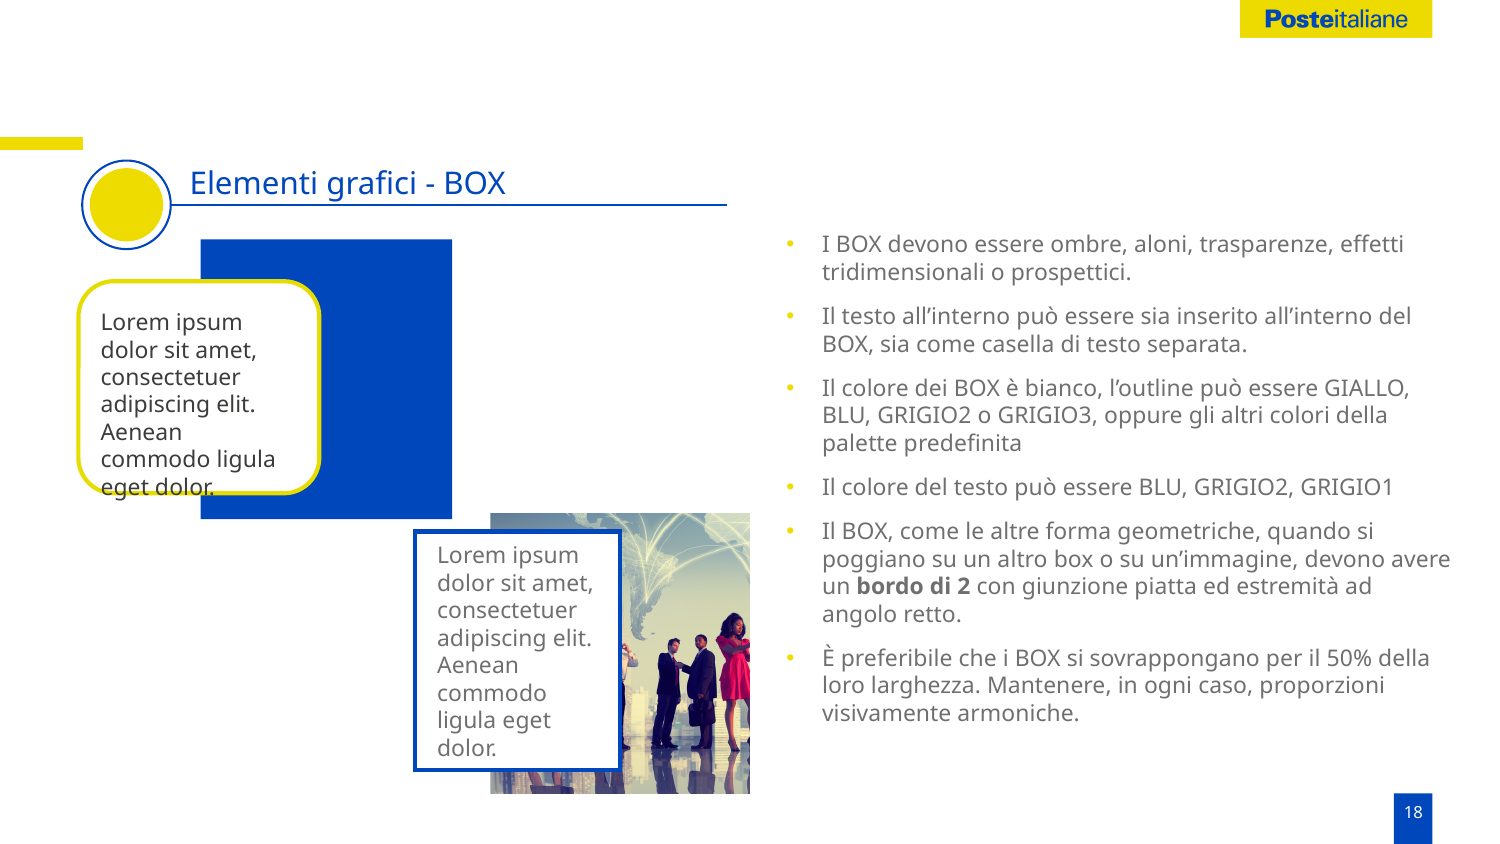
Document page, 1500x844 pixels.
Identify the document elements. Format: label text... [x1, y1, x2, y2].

picture [490, 513, 751, 794]
text_box Lorem ipsum dolor sit amet, consectetuer adipiscing elit. Aenean commodo ligula eget dolor. [414, 531, 485, 771]
picture [1240, 0, 1433, 38]
text_box [200, 239, 453, 520]
text_box Elementi grafici - BOX [178, 157, 1020, 208]
list I BOX devono essere ombre, aloni, trasparenze, effetti tridimensionali o prospettici. Il testo all’interno può essere sia inserito all’interno del BOX, sia come casella di testo separata. Il colore dei BOX è bianco, l’outline può essere GIALLO, BLU, GRIGIO2 o GRIGIO3, oppure gli altri colori della palette predefinita Il colore del testo può essere BLU, GRIGIO2, GRIGIO1 Il BOX, come le altre forma geometriche, quando si poggiano su un altro box o su un’immagine, devono avere un bordo di 2 con giunzione piatta ed estremità ad angolo retto. È preferibile che i BOX si sovrappongano per il 50% della loro larghezza. Mantenere, in ogni caso, proporzioni visivamente armoniche. [786, 229, 1455, 779]
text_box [81, 160, 171, 250]
text_box Lorem ipsum dolor sit amet, consectetuer adipiscing elit. Aenean commodo ligula eget dolor. [89, 302, 309, 506]
text_box [78, 281, 320, 484]
